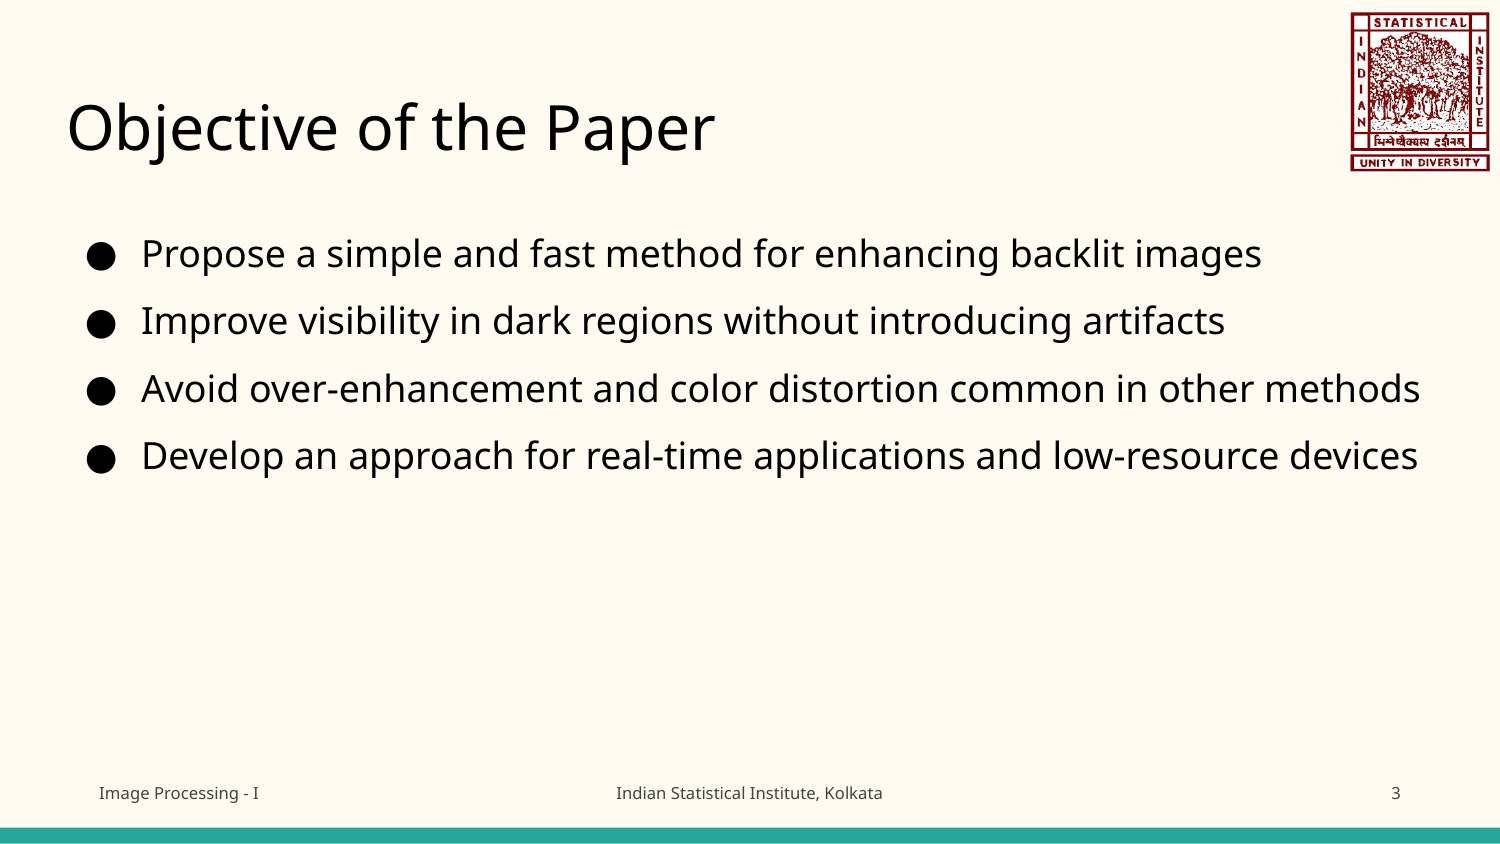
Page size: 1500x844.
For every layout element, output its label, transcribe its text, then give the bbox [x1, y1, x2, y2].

picture [1348, 10, 1493, 175]
text_box 3 [1083, 767, 1416, 807]
text_box Image Processing - I [84, 767, 417, 807]
text_box Indian Statistical Institute, Kolkata [417, 767, 1083, 807]
list Propose a simple and fast method for enhancing backlit images Improve visibility in dark regions without introducing artifacts Avoid over-enhancement and color distortion common in other methods Develop an approach for real-time applications and low-resource devices [51, 192, 1449, 750]
title Objective of the Paper [51, 72, 1343, 174]
